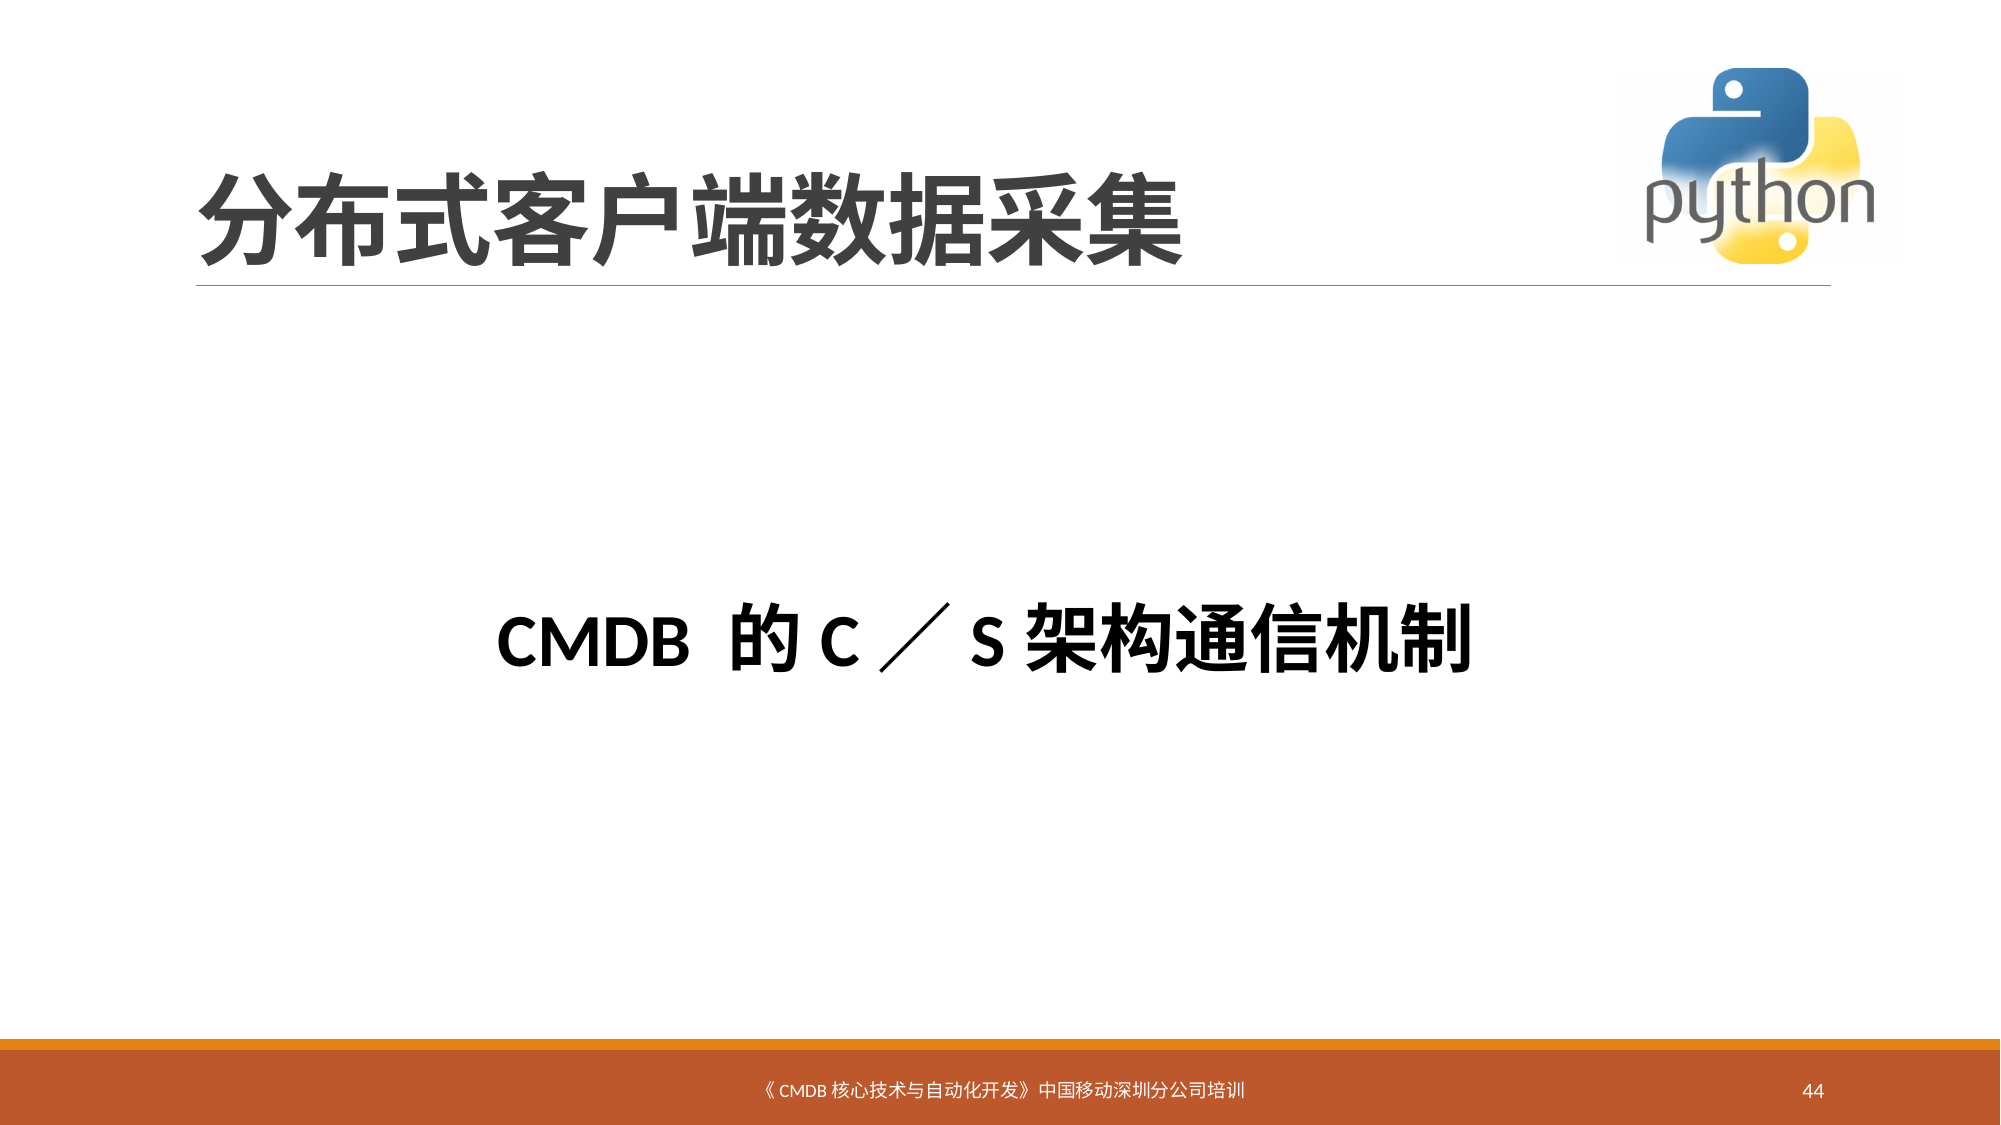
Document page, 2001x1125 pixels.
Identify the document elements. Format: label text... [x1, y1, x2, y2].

footer 《CMDB核心技术与自动化开发》中国移动深圳分公司培训 [604, 1059, 1396, 1120]
text_box CMDB 的C／S架构通信机制 [483, 583, 1527, 759]
slide_number 44 [1624, 1059, 1840, 1120]
picture [1616, 68, 1906, 264]
title 分布式客户端数据采集 [180, 47, 1830, 285]
